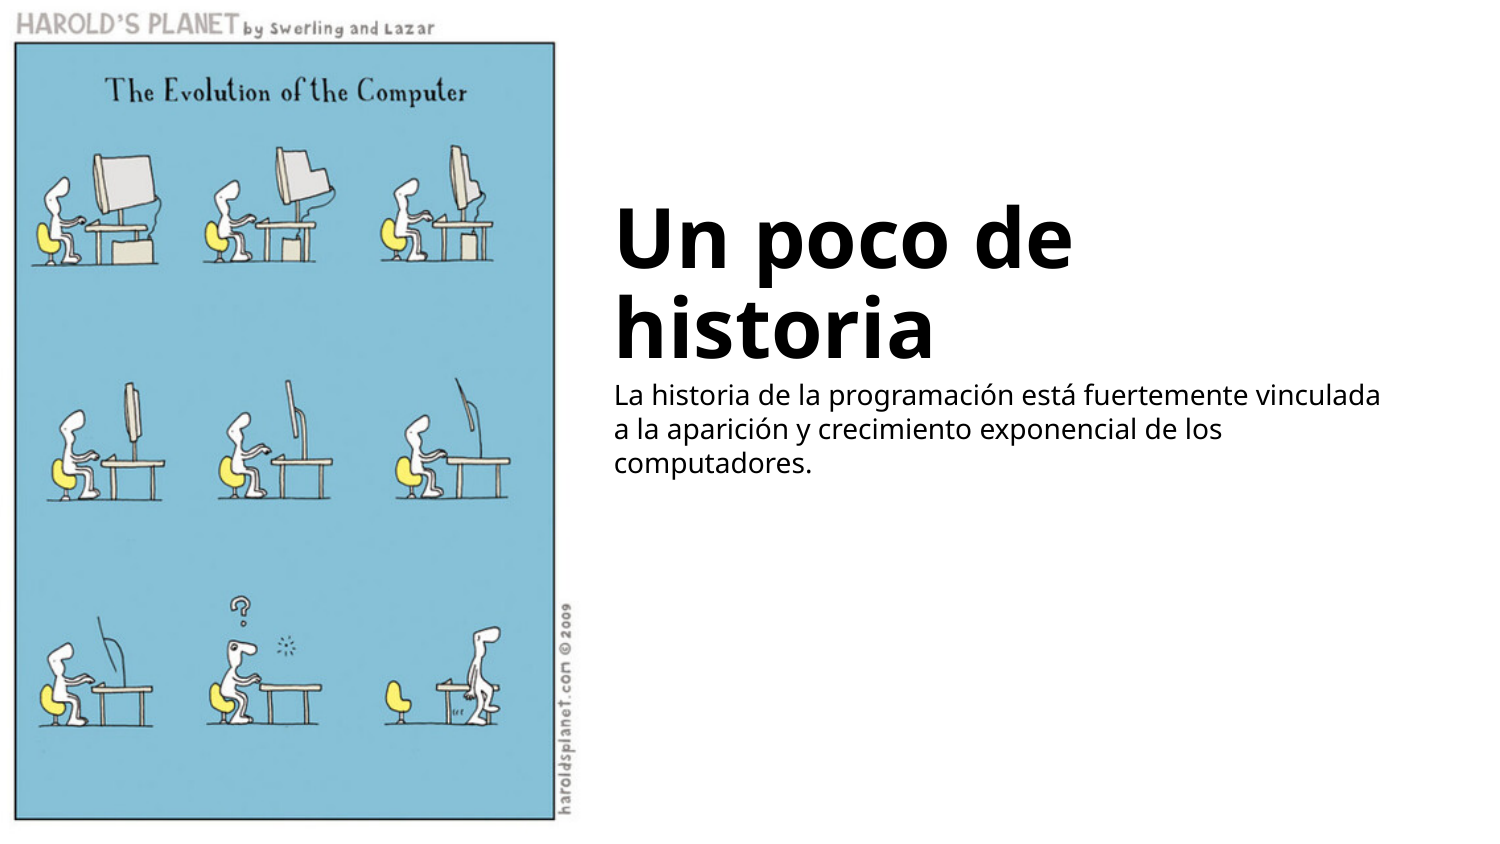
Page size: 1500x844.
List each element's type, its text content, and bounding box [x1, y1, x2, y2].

text_box Un poco de historia [598, 181, 1417, 362]
text_box La historia de la programación está fuertemente vinculada a la aparición y crecimiento exponencial de los computadores. [598, 362, 1417, 528]
picture [0, 0, 588, 844]
